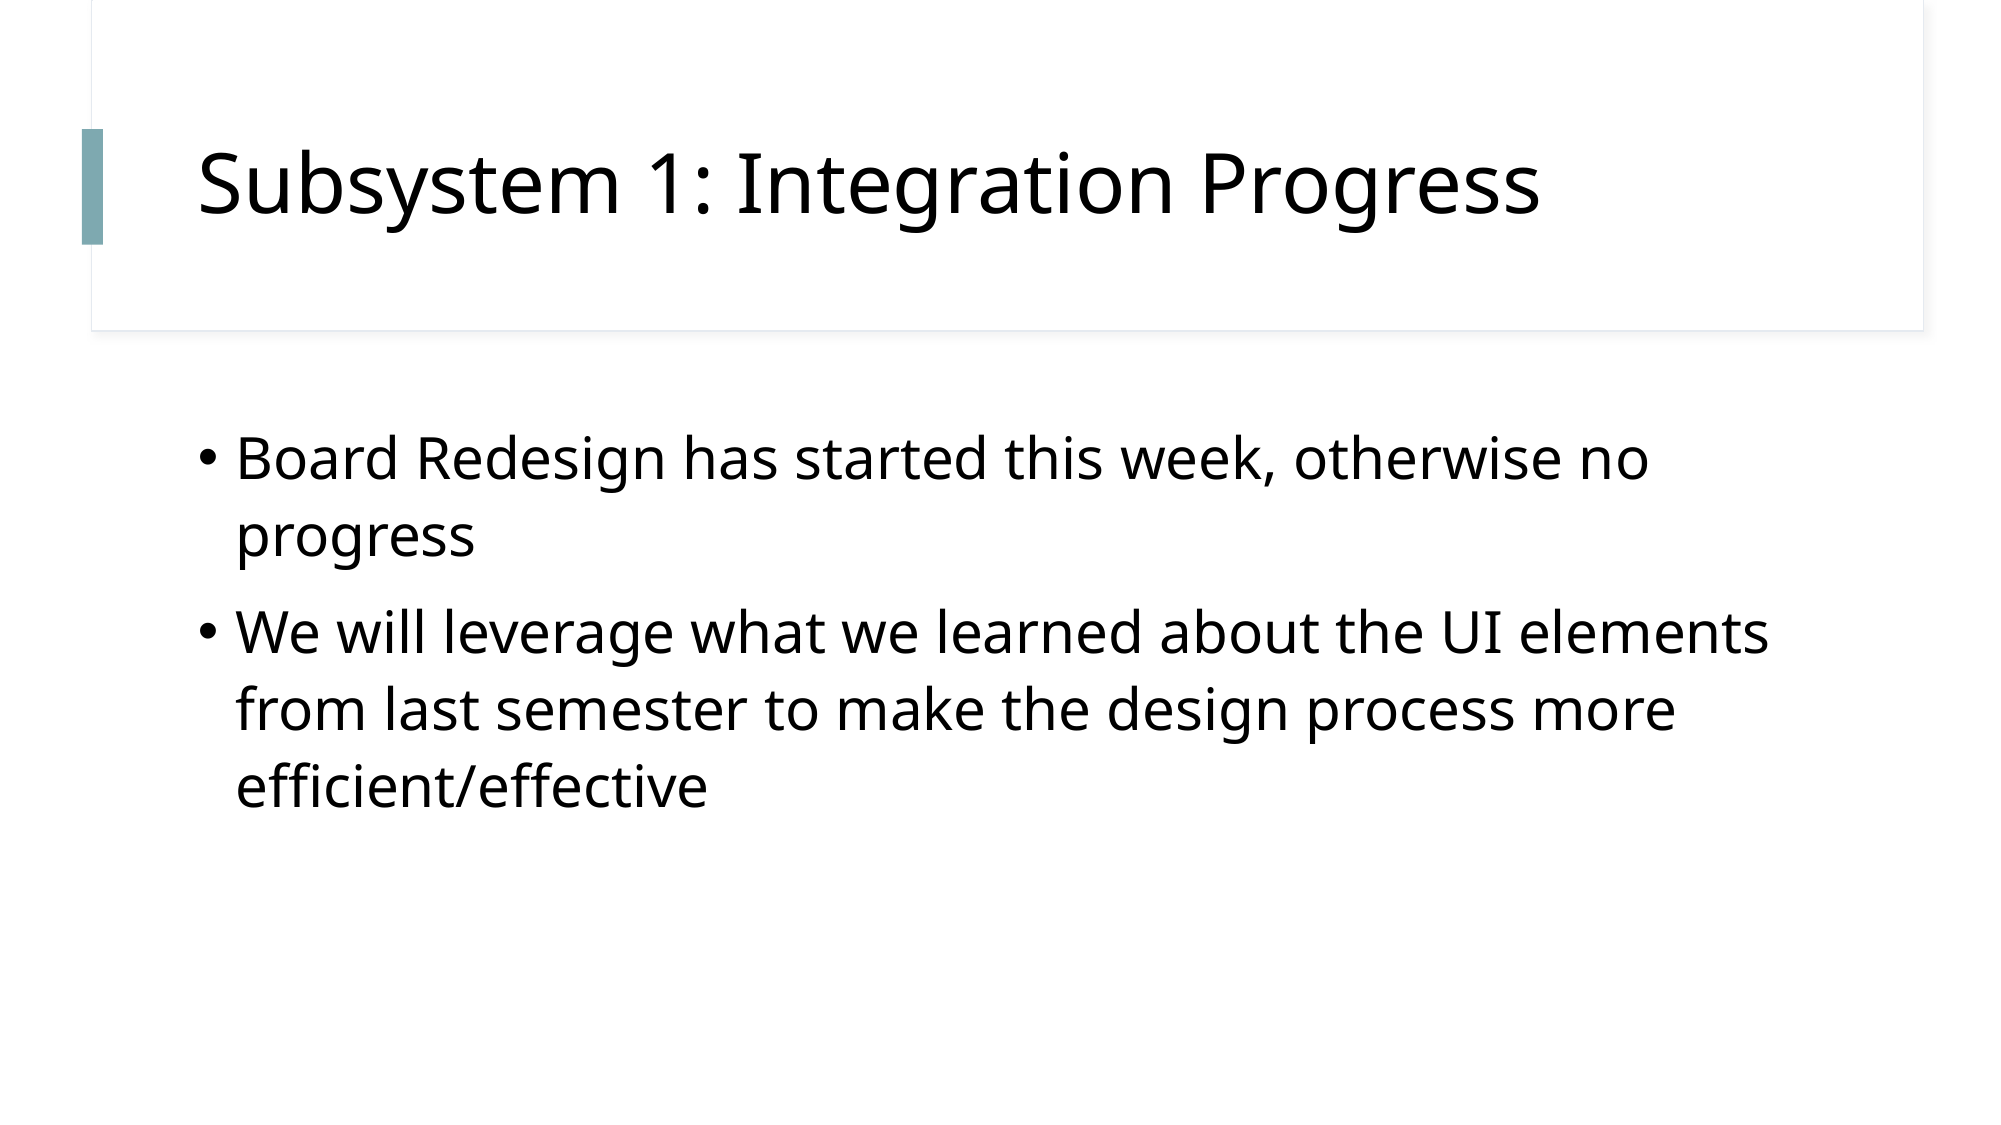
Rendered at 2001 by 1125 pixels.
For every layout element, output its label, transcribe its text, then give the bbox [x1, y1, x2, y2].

list Board Redesign has started this week, otherwise no progress We will leverage what we learned about the UI elements from last semester to make the design process more efficient/effective [183, 406, 1851, 1013]
title Subsystem 1: Integration Progress [183, 90, 1851, 284]
